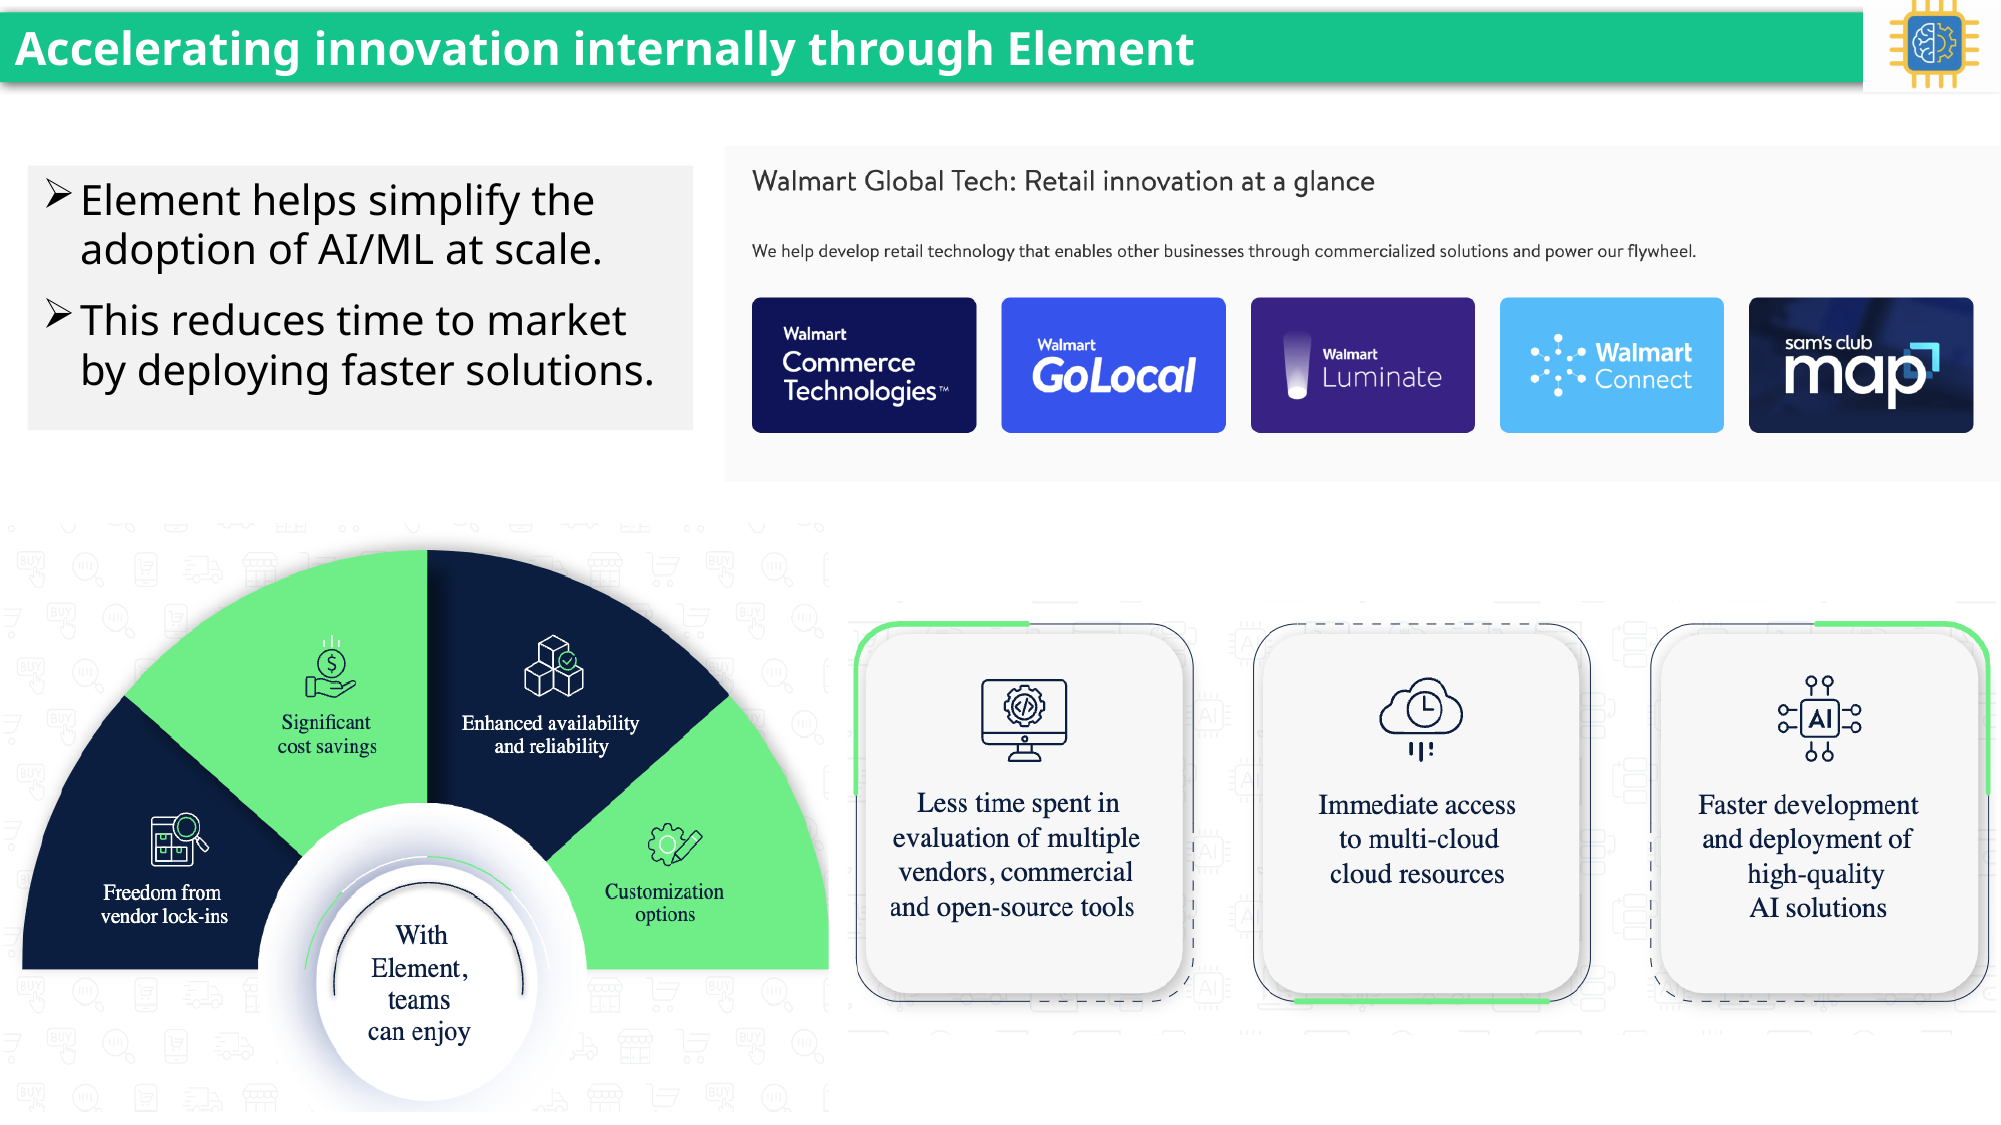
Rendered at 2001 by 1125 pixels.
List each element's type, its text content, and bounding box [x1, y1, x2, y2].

picture [724, 146, 2000, 482]
list Element helps simplify the adoption of AI/ML at scale. This reduces time to market by deploying faster solutions. [27, 165, 694, 431]
picture [3, 523, 830, 1113]
picture [1863, 0, 2000, 92]
picture [847, 600, 1997, 1035]
text_box Accelerating innovation internally through Element [0, 12, 1863, 83]
